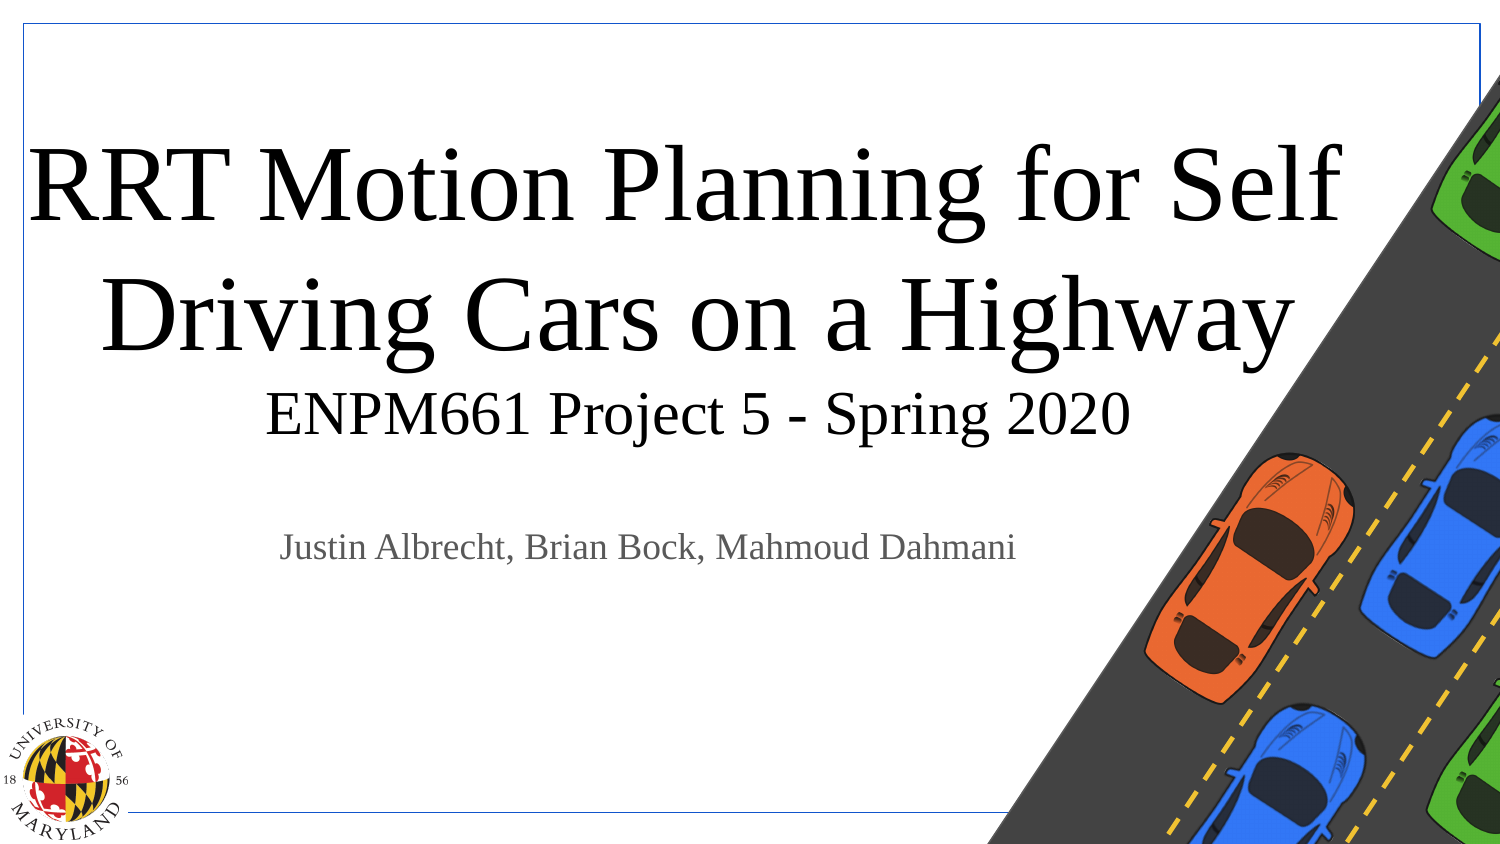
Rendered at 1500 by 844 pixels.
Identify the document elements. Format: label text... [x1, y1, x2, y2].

title RRT Motion Planning for Self Driving Cars on a Highway ENPM661 Project 5 - Spring 2020 [0, 93, 889, 463]
subtitle Justin Albrecht, Brian Bock, Mahmoud Dahmani [0, 506, 889, 637]
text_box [894, 0, 1500, 844]
picture [4, 718, 128, 840]
